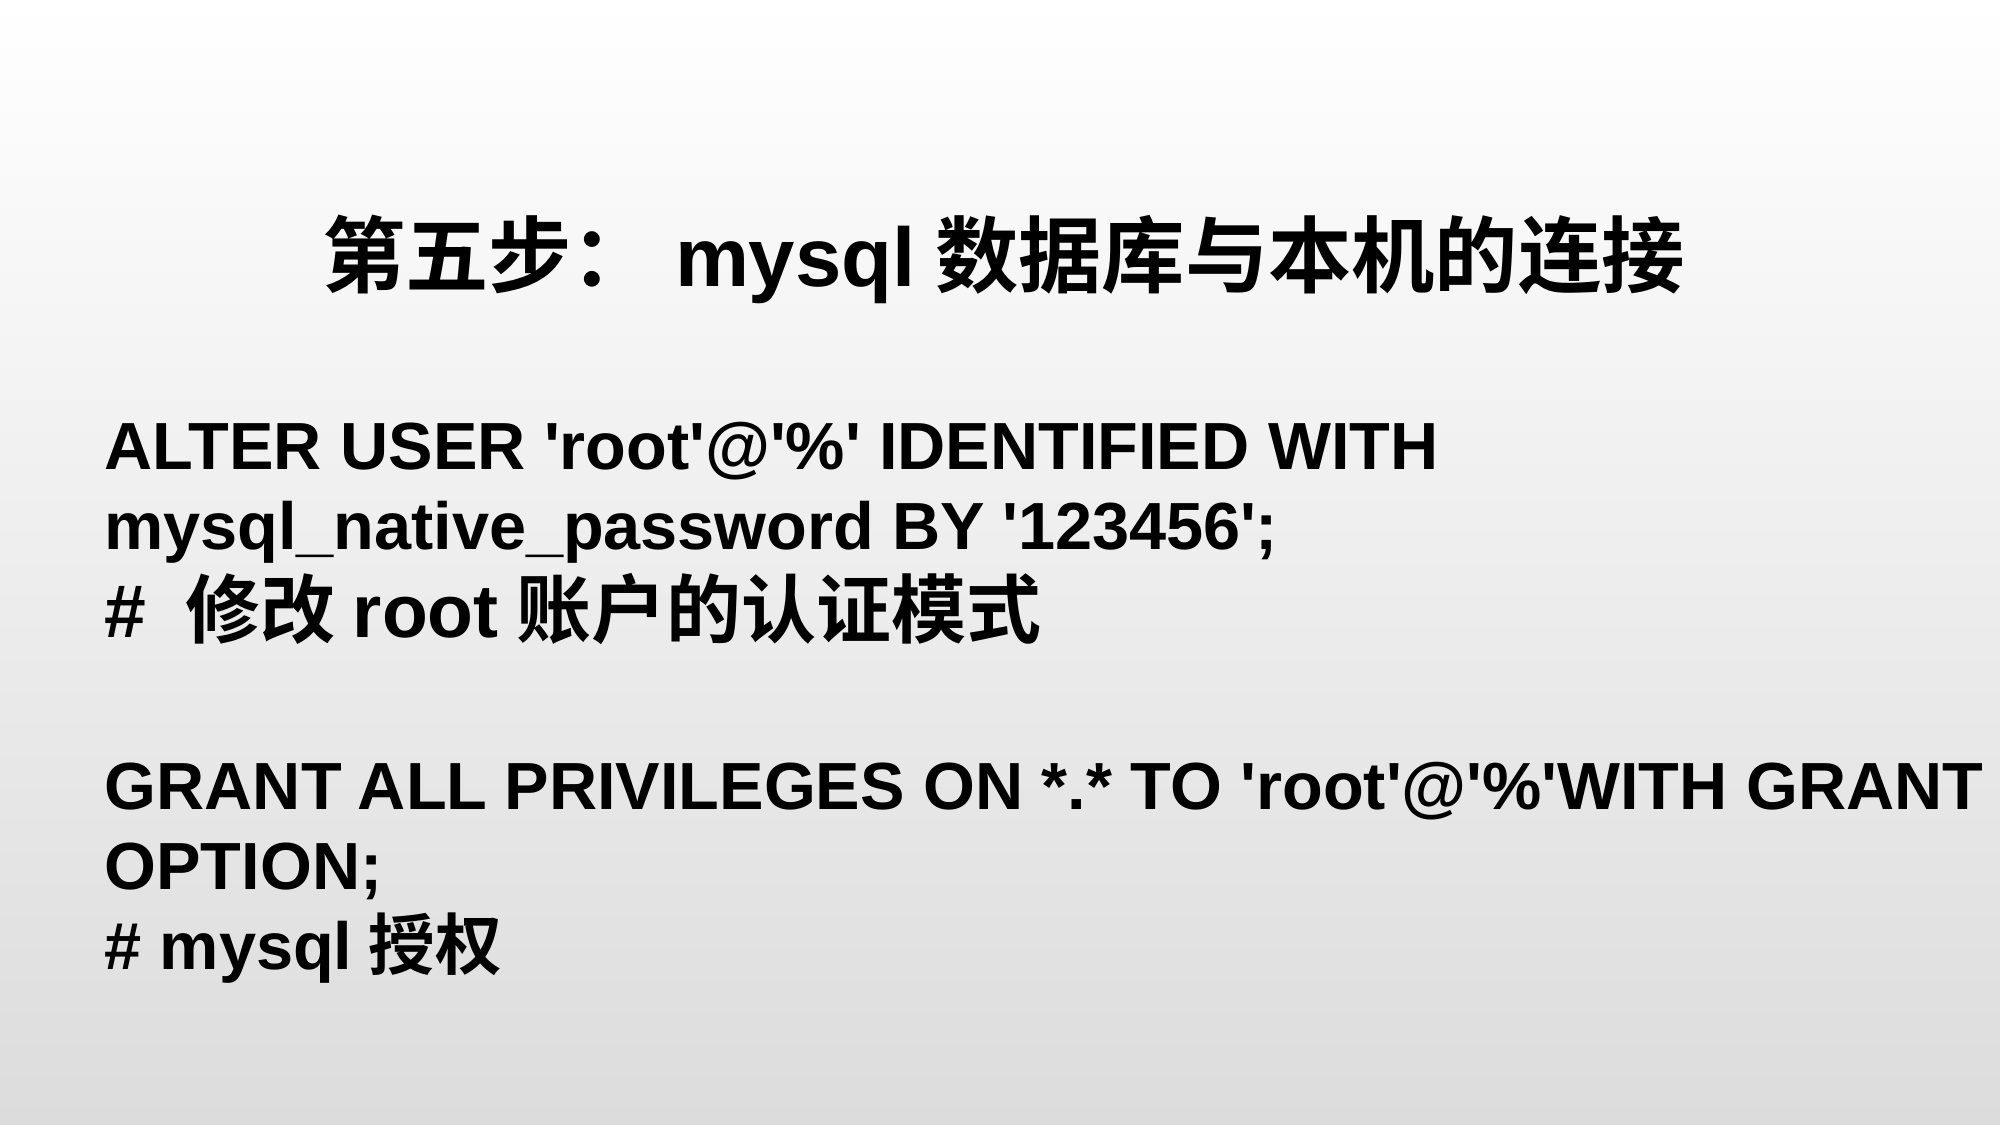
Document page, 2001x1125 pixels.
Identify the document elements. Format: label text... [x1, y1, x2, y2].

text_box ALTER USER 'root'@'%' IDENTIFIED WITH mysql_native_password BY '123456'; # 修改root账户的认证模式 GRANT ALL PRIVILEGES ON *.* TO 'root'@'%'WITH GRANT OPTION; # mysql授权 [89, 395, 2000, 1125]
text_box 第五步：mysql数据库与本机的连接 [307, 195, 1891, 311]
